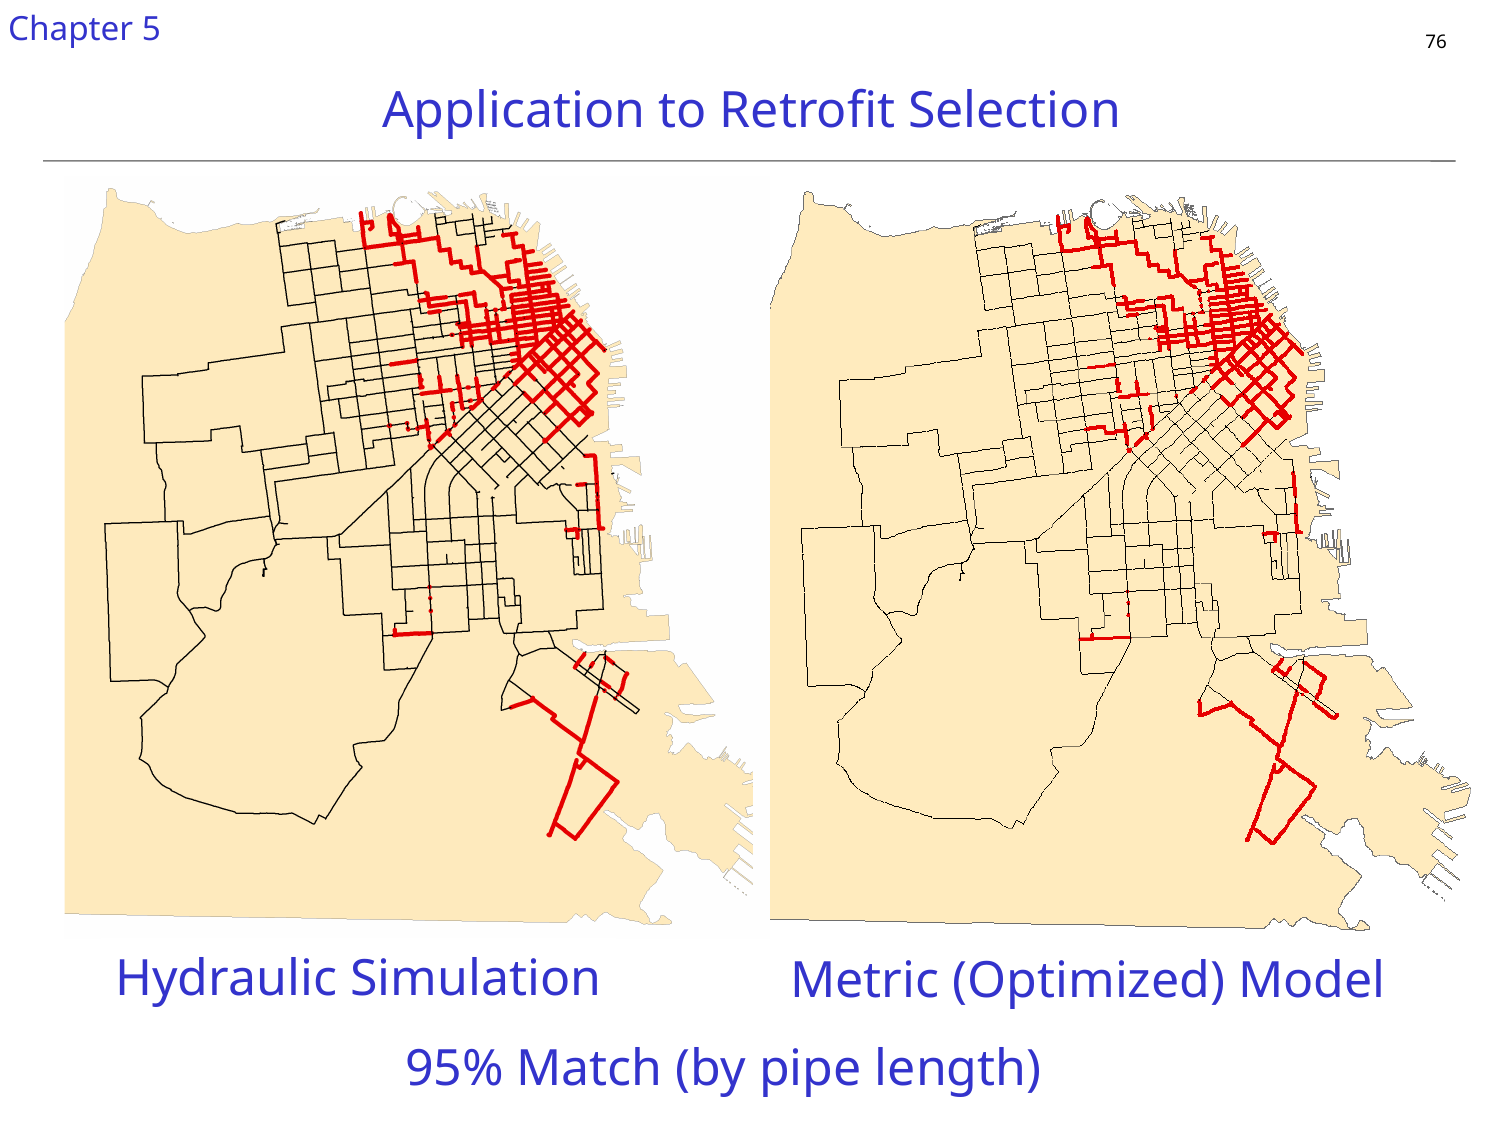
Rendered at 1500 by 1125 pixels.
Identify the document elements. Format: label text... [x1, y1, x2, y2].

text_box Chapter 5 [0, 0, 176, 55]
text_box 95% Match (by pipe length) [390, 1027, 1057, 1103]
title Application to Retrofit Selection [76, 66, 1428, 150]
picture [64, 176, 770, 939]
text_box Hydraulic Simulation [100, 947, 617, 1013]
text_box Metric (Optimized) Model [775, 972, 1401, 1015]
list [769, 176, 1480, 964]
